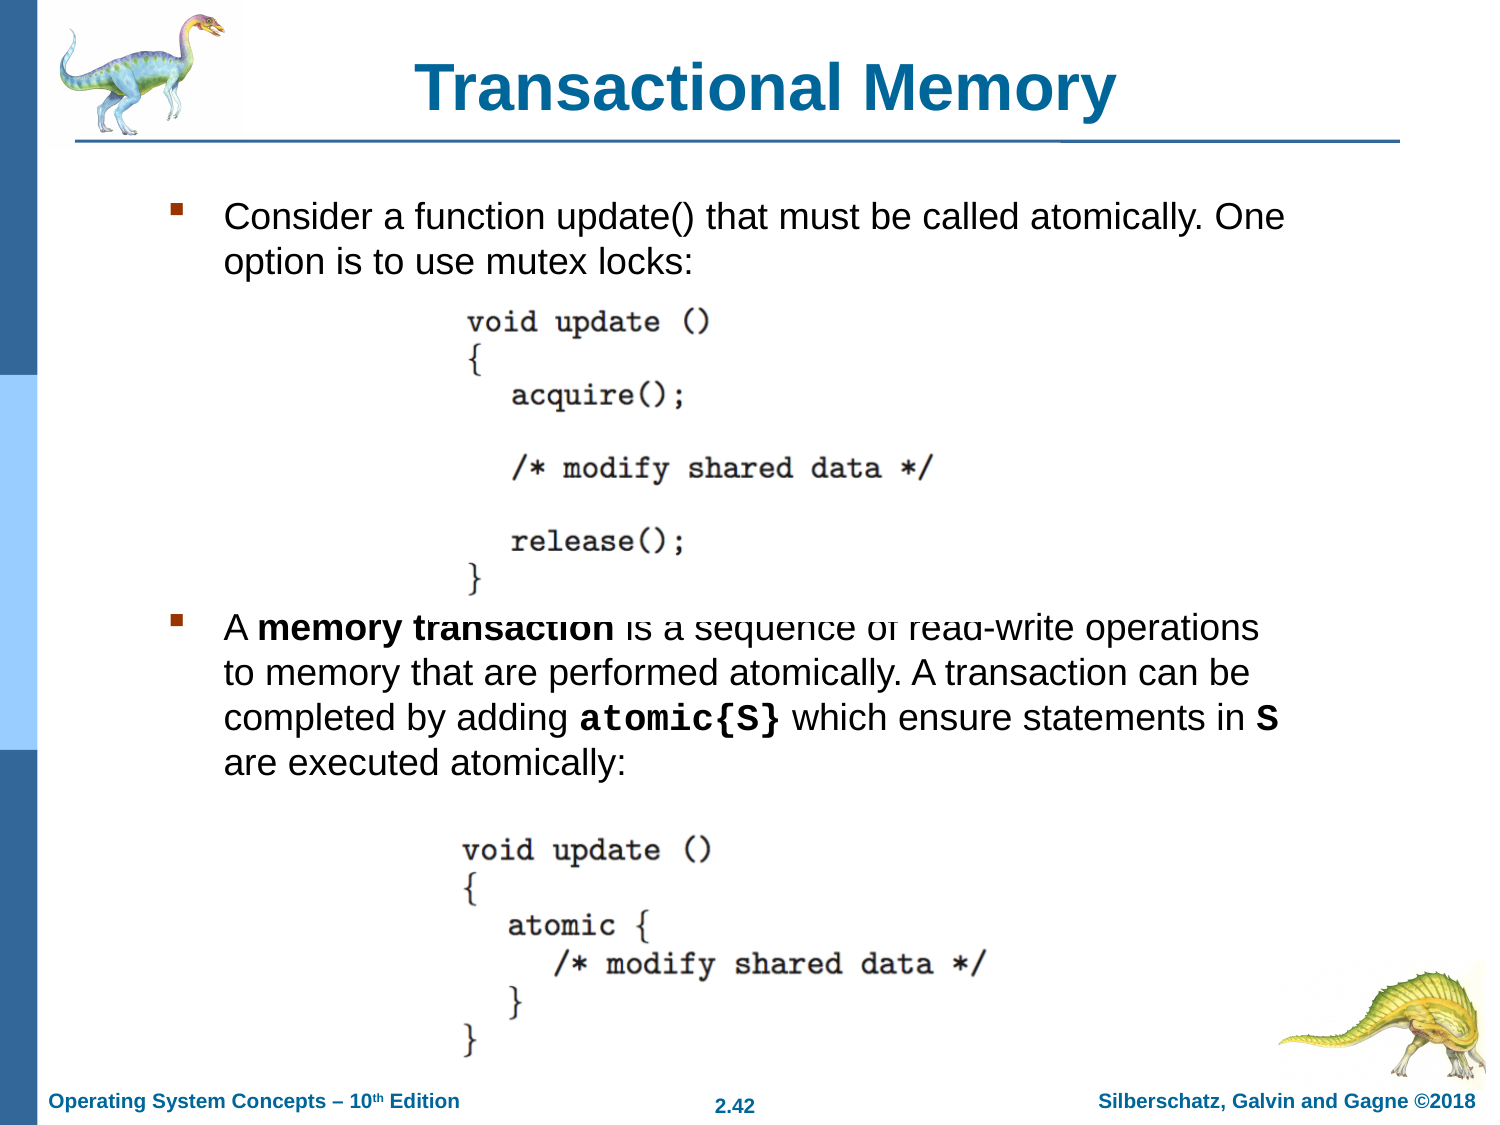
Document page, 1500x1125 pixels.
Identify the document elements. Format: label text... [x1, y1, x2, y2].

picture [431, 822, 1026, 1080]
text_box Transactional Memory [117, 26, 1417, 131]
list Consider a function update() that must be called atomically. One option is to use mutex locks: A memory transaction is a sequence of read-write operations to memory that are performed atomically. A transaction can be completed by adding atomic{S} which ensure statements in S are executed atomically: [152, 131, 1305, 1059]
picture [429, 296, 984, 622]
picture [46, 0, 243, 149]
picture [1275, 959, 1486, 1090]
